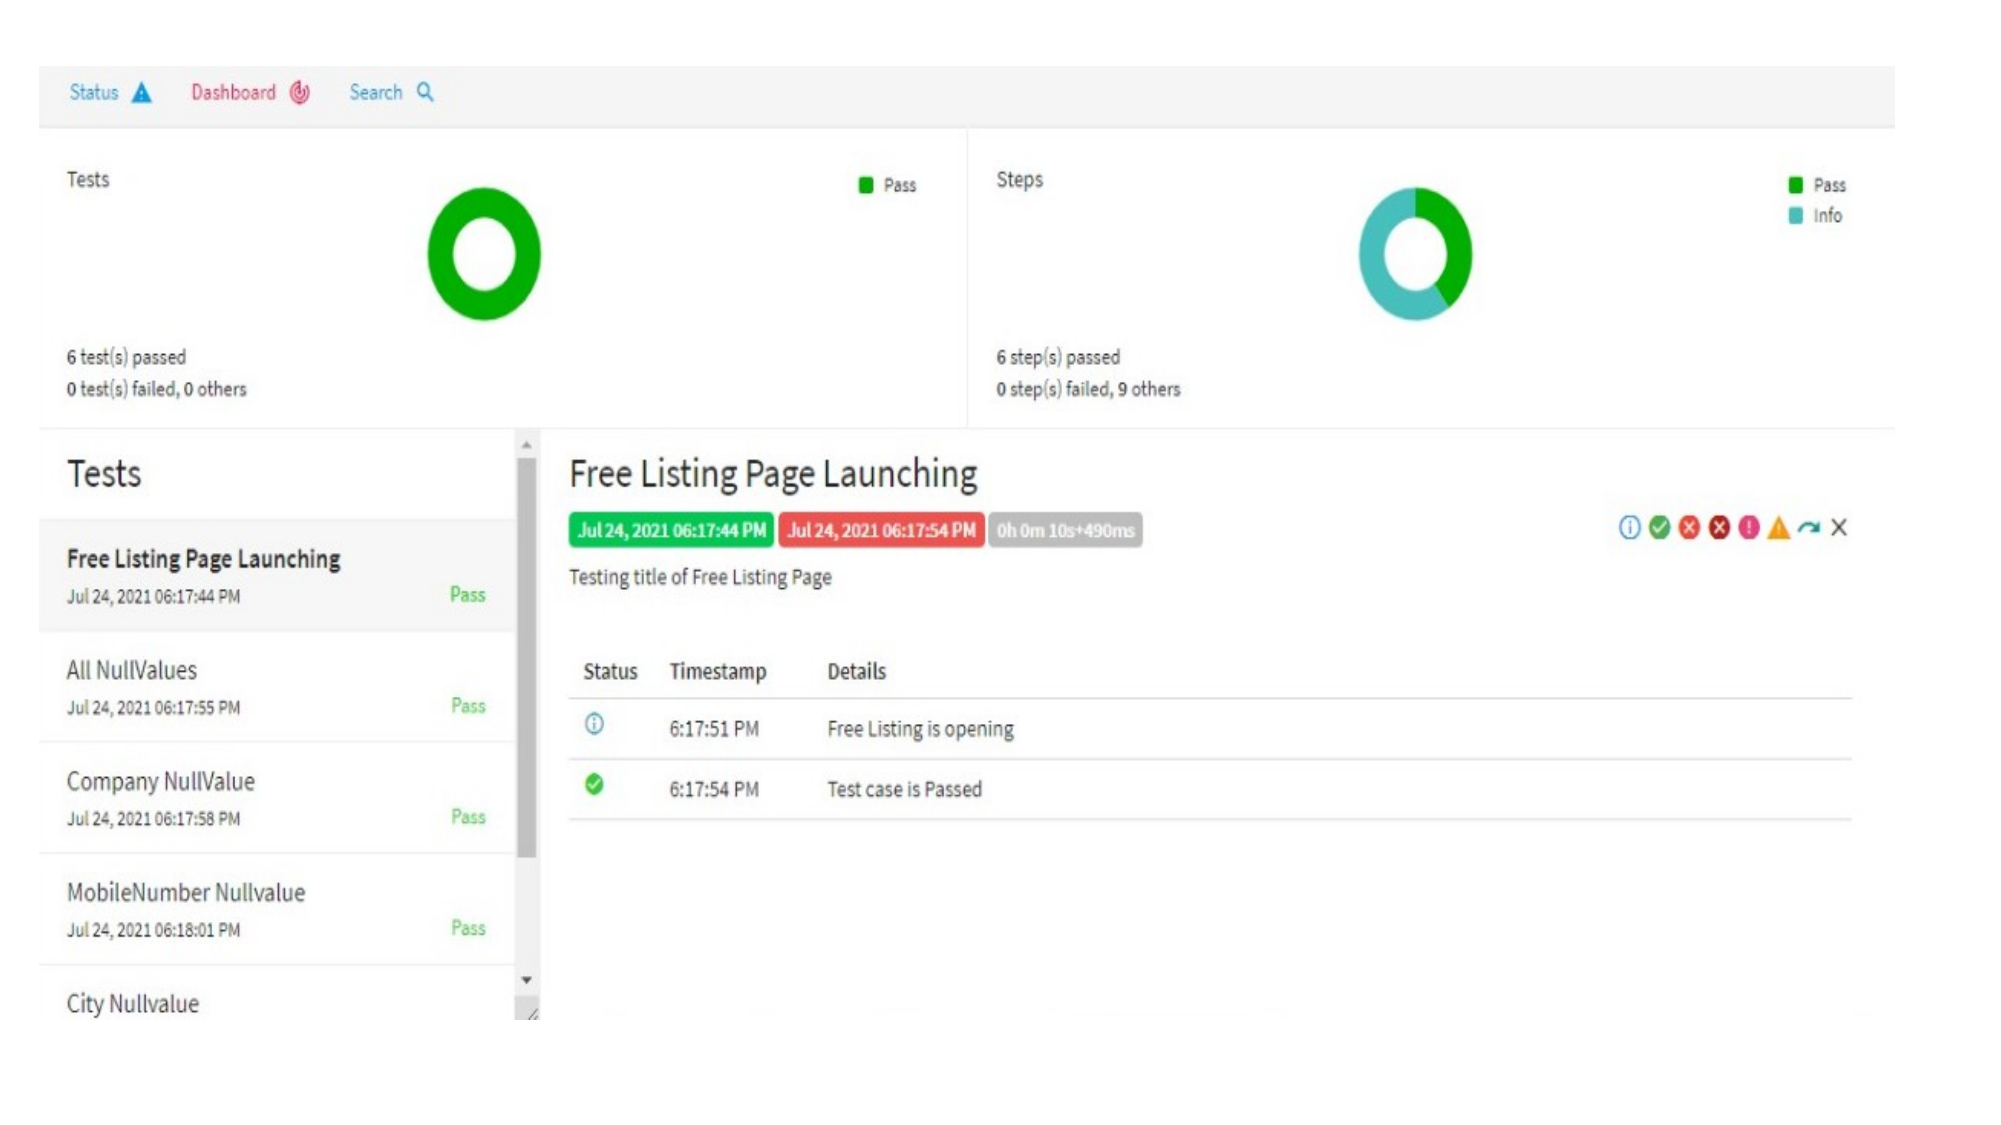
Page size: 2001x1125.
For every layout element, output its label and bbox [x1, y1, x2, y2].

list [39, 66, 1895, 1020]
